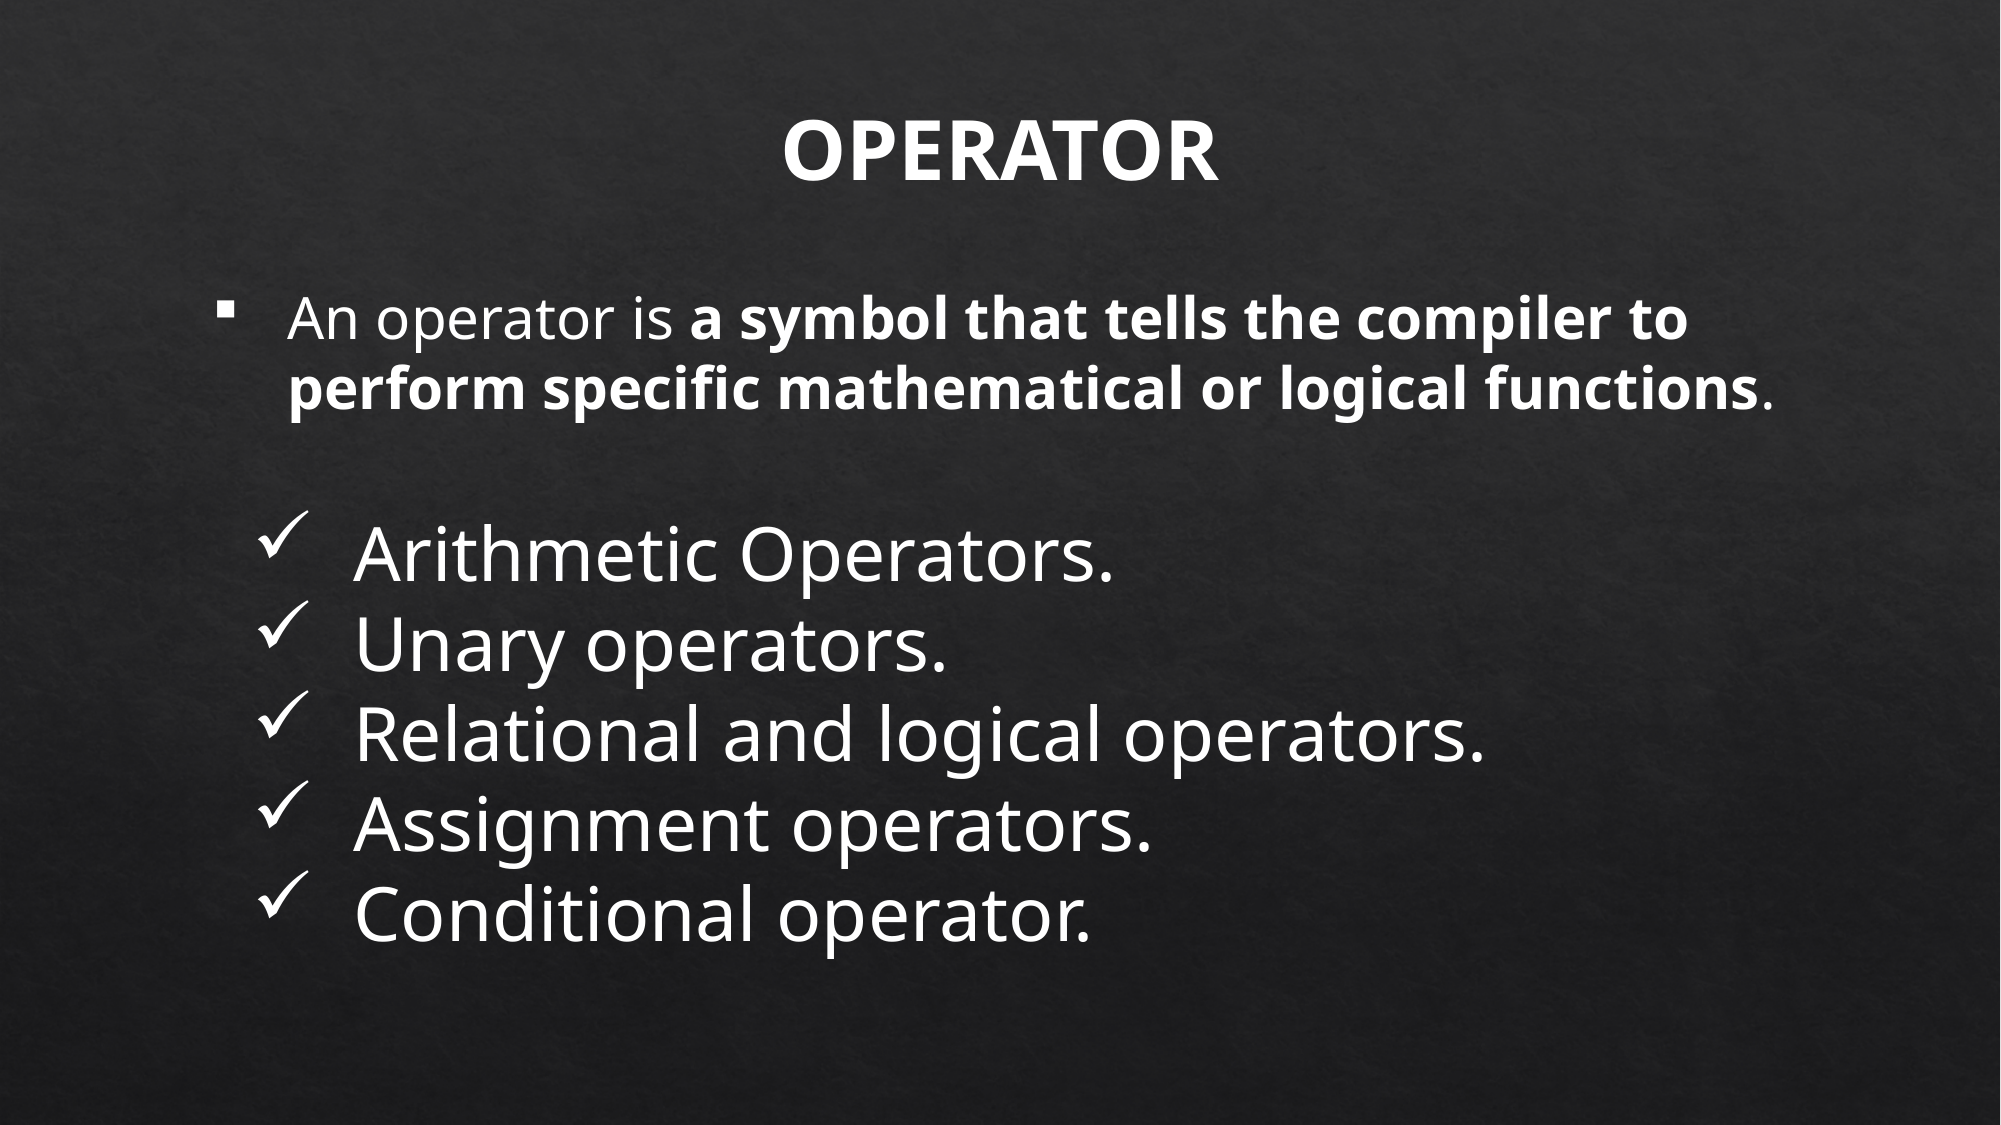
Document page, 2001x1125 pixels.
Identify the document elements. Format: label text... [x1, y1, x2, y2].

text_box An operator is a symbol that tells the compiler to perform specific mathematical or logical functions. [197, 273, 1930, 429]
text_box Arithmetic Operators. Unary operators. Relational and logical operators. Assignment operators. Conditional operator. [237, 498, 1504, 964]
text_box OPERATOR [0, 89, 2000, 205]
